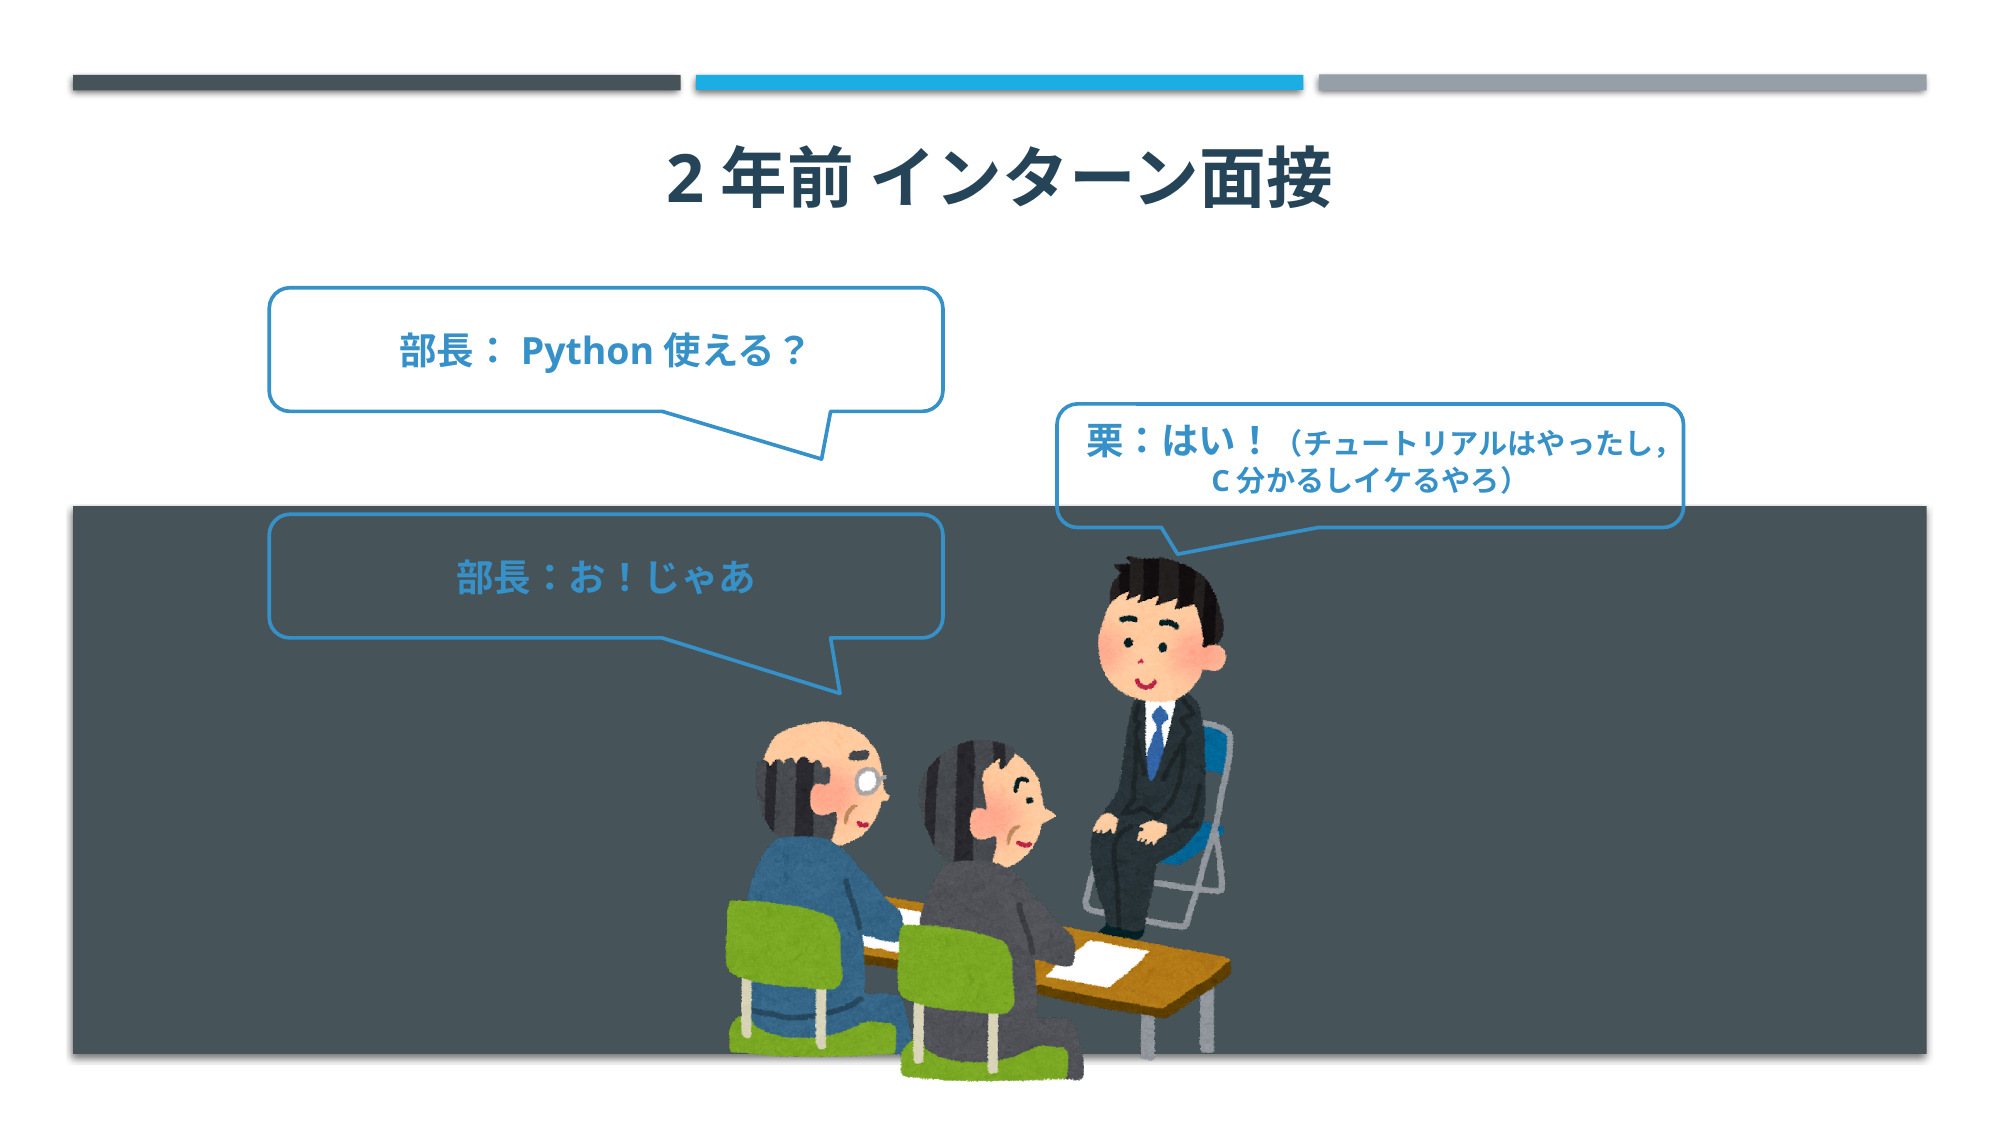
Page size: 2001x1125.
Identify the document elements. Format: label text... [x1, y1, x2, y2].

text_box 部長：Python使える？ [267, 285, 945, 461]
text_box 2年前 インターン面接 [152, 127, 1848, 237]
text_box 栗：はい！（チュートリアルはやったし，C分かるしイケるやろ） [1055, 402, 1686, 541]
text_box 部長：お！じゃあ [267, 512, 945, 649]
picture [695, 540, 1260, 1104]
